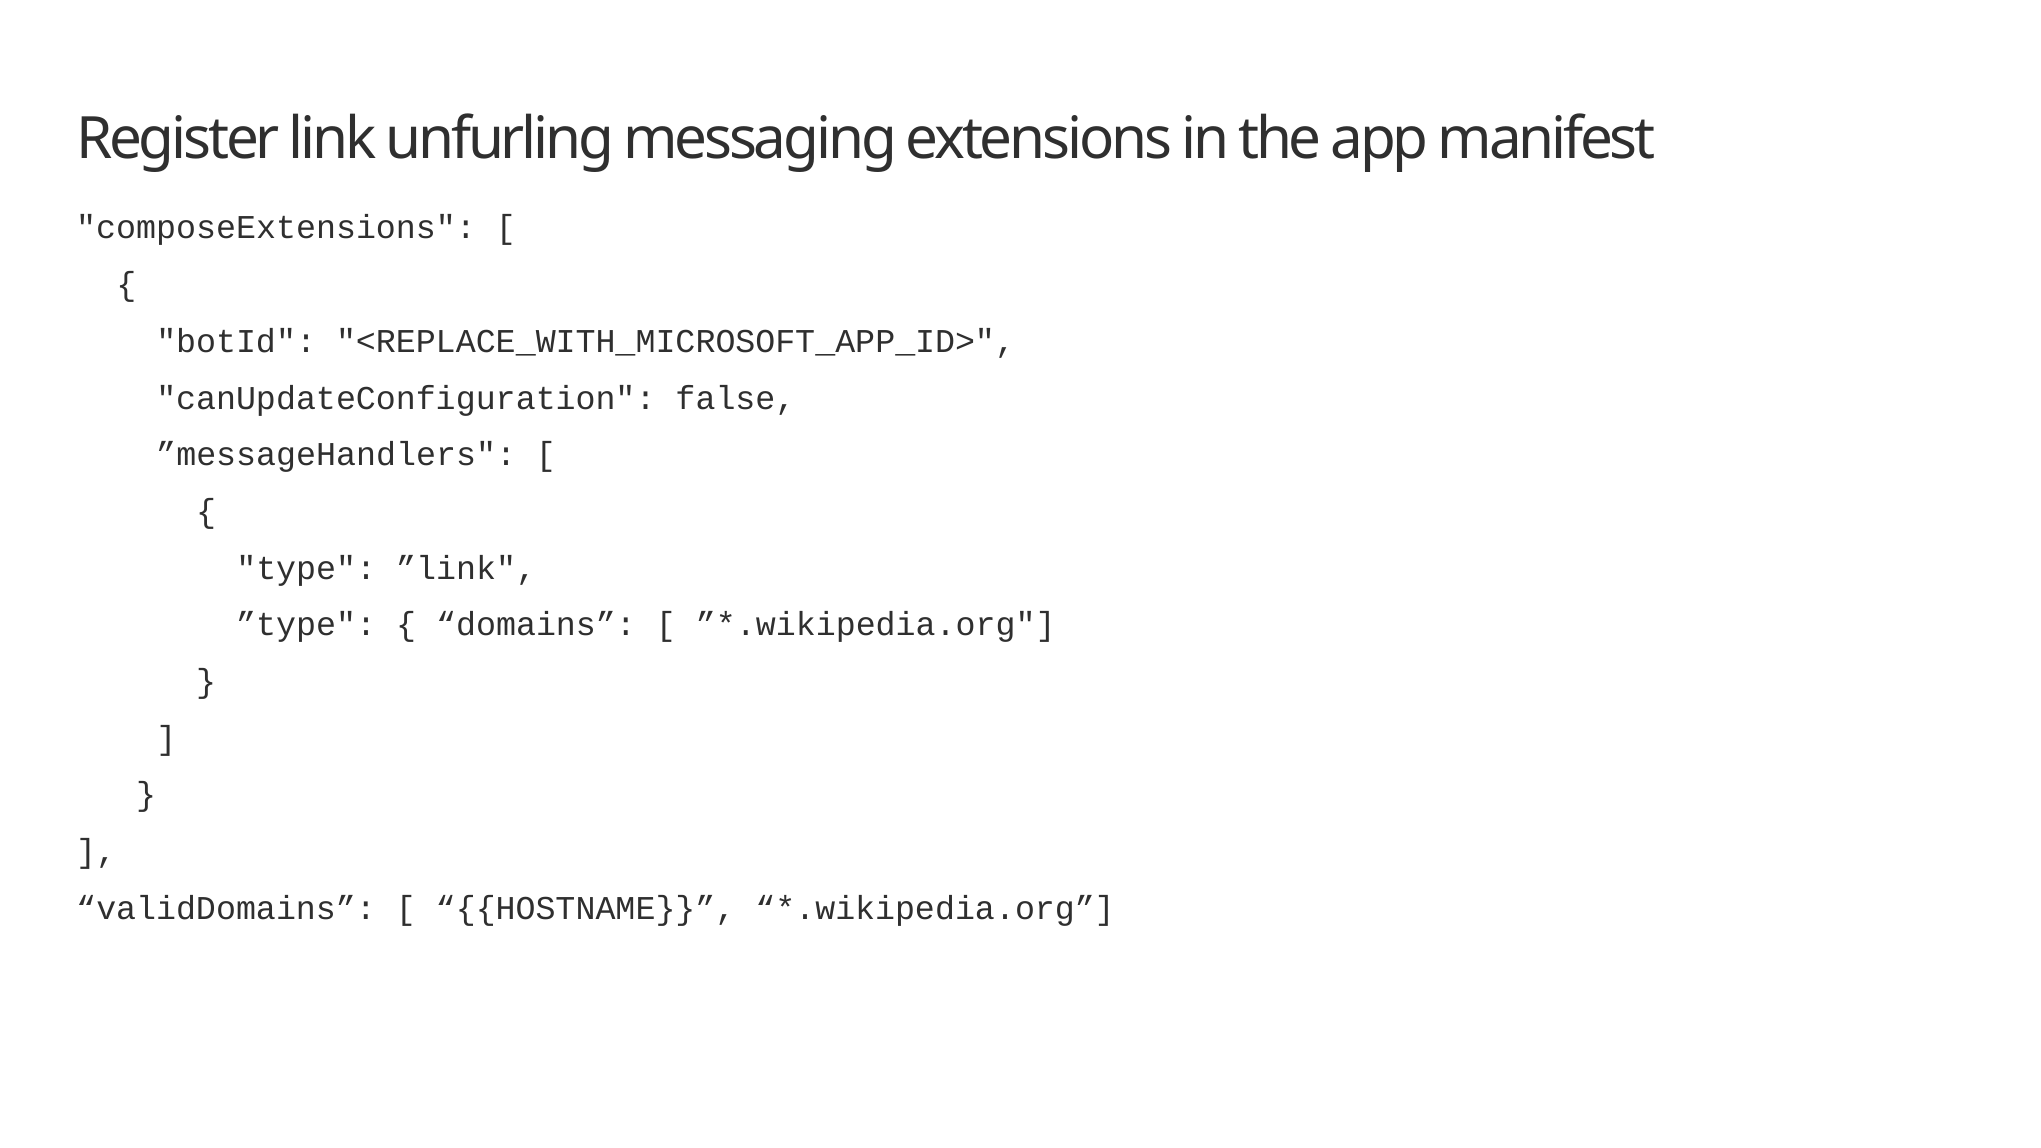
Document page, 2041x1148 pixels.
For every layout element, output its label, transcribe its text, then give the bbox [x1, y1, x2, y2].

title Register link unfurling messaging extensions in the app manifest [76, 103, 1969, 172]
list "composeExtensions": [ { "botId": "<REPLACE_WITH_MICROSOFT_APP_ID>", "canUpdateConfiguration": false, ”messageHandlers": [ { "type": ”link", ”type": { “domains”: [ ”*.wikipedia.org"] } ] } ], “validDomains”: [ “{{HOSTNAME}}”, “*.wikipedia.org”] [76, 195, 1969, 947]
